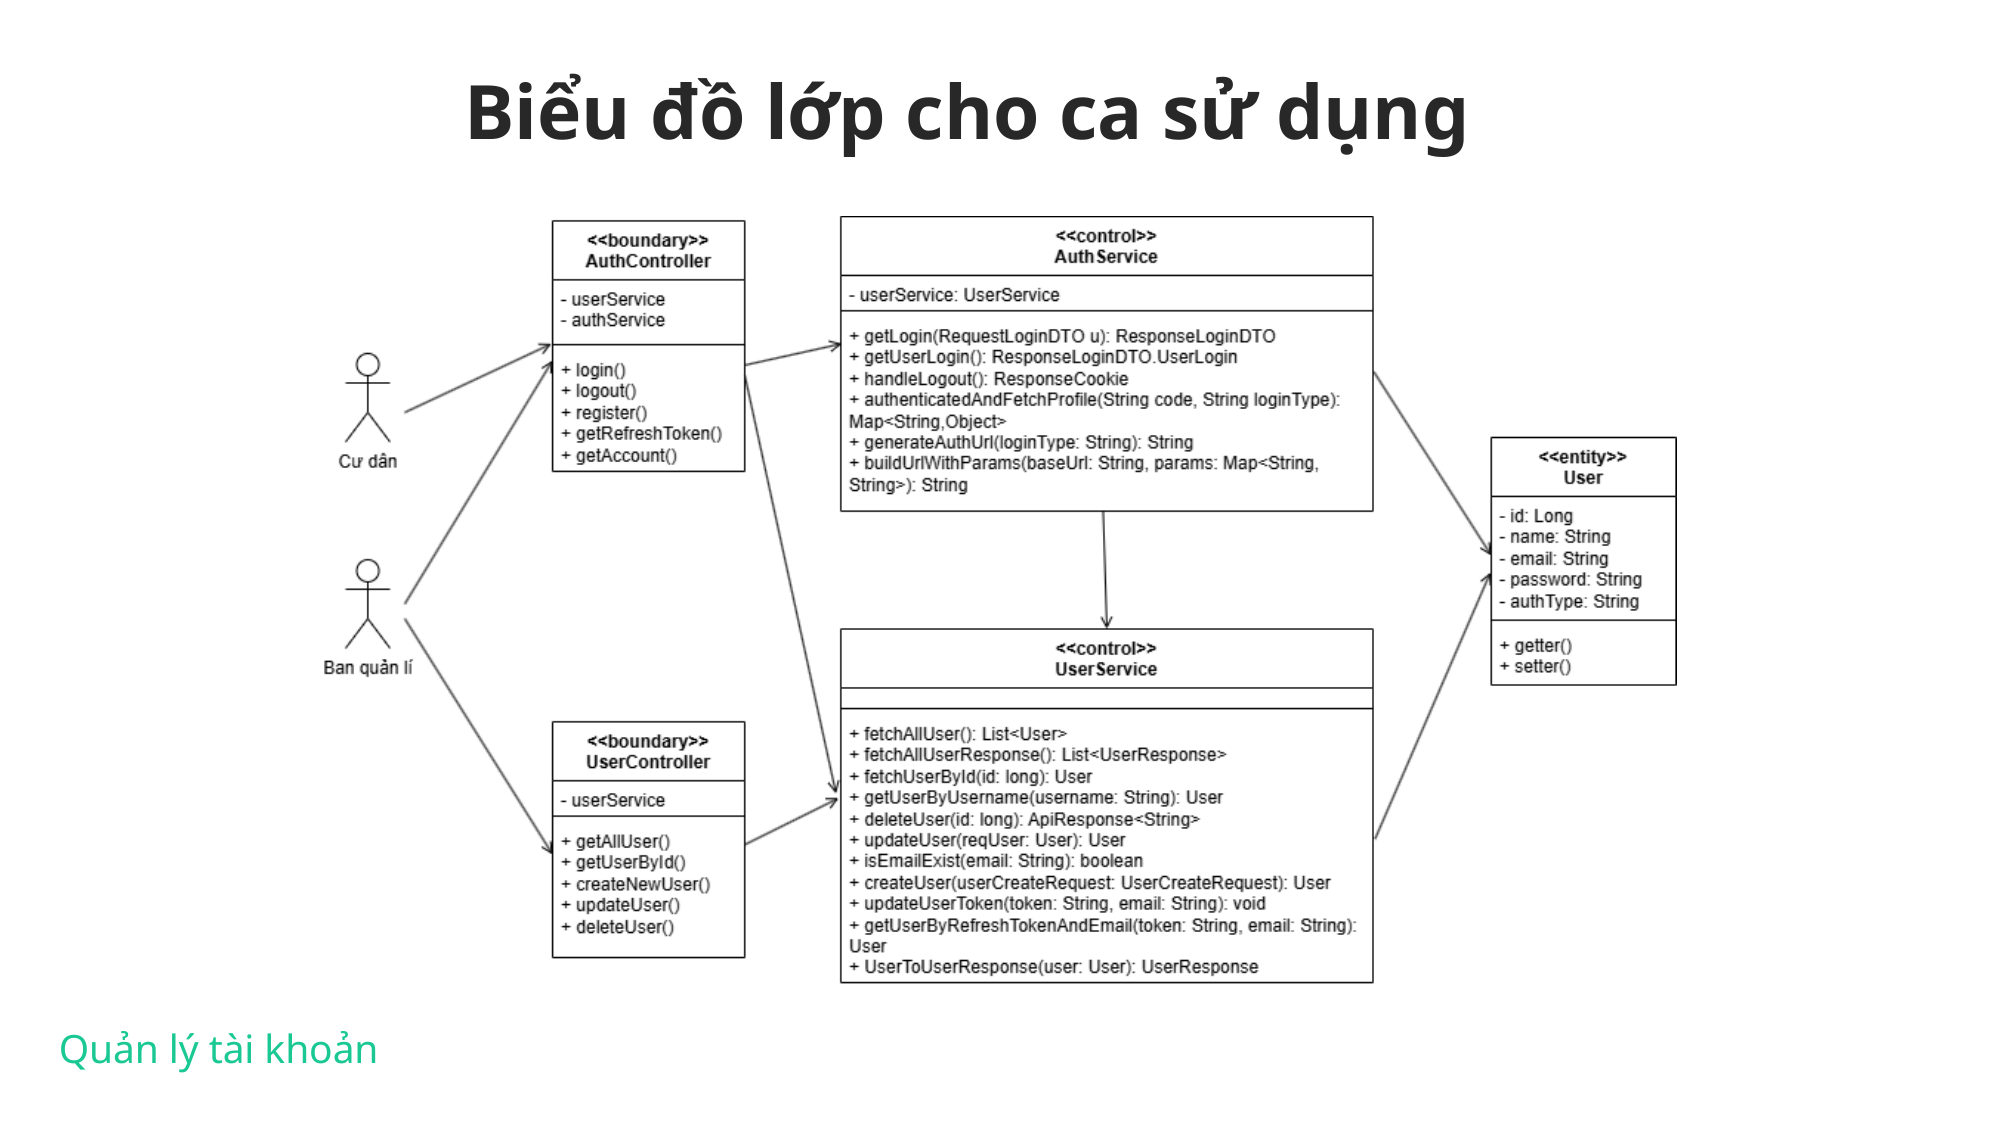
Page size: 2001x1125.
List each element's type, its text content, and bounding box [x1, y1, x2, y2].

text_box Biểu đồ lớp cho ca sử dụng [464, 39, 1536, 155]
picture [323, 215, 1677, 989]
text_box Quản lý tài khoản [44, 1017, 394, 1079]
